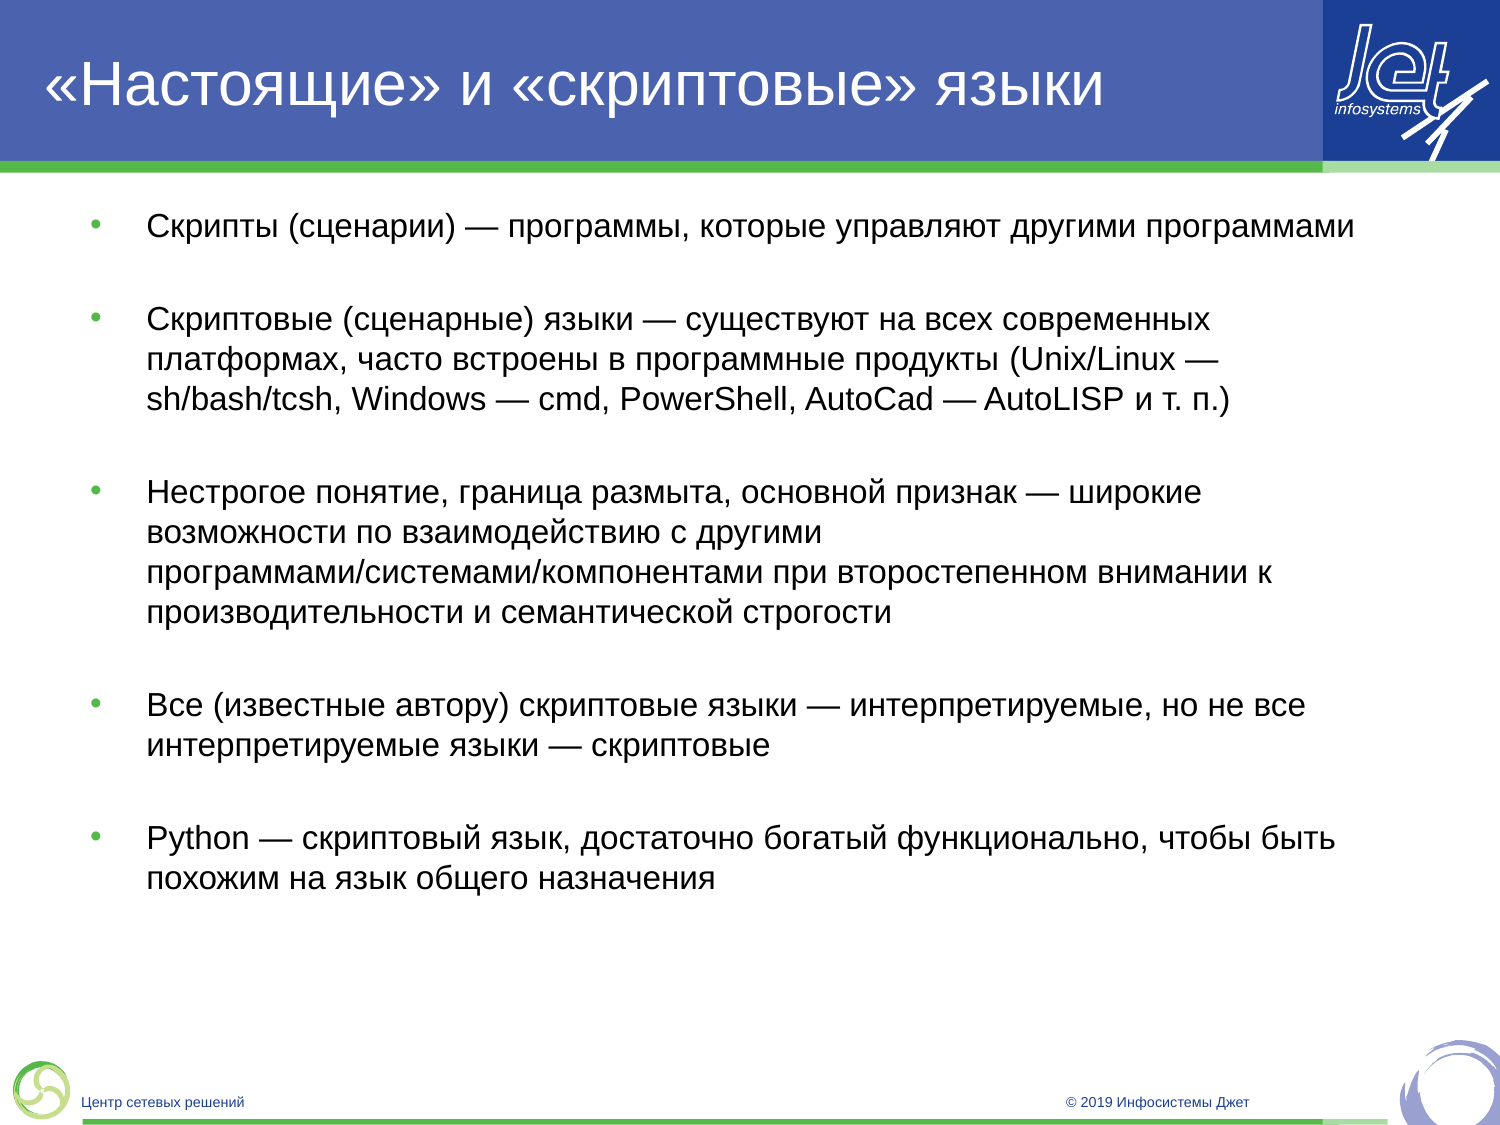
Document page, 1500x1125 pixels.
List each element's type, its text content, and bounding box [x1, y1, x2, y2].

title «Настоящие» и «скриптовые» языки [29, 21, 1294, 140]
list Скрипты (сценарии) — программы, которые управляют другими программами Скриптовые (сценарные) языки — существуют на всех современных платформах, часто встроены в программные продукты (Unix/Linux — sh/bash/tcsh, Windows — cmd, PowerShell, AutoCad — AutoLISP и т. п.) Нестрогое понятие, граница размыта, основной признак — широкие возможности по взаимодействию с другими программами/системами/компонентами при второстепенном внимании к производительности и семантической строгости Все (известные автору) скриптовые языки — интерпретируемые, но не все интерпретируемые языки — скриптовые Python — скриптовый язык, достаточно богатый функционально, чтобы быть похожим на язык общего назначения [75, 196, 1388, 1047]
